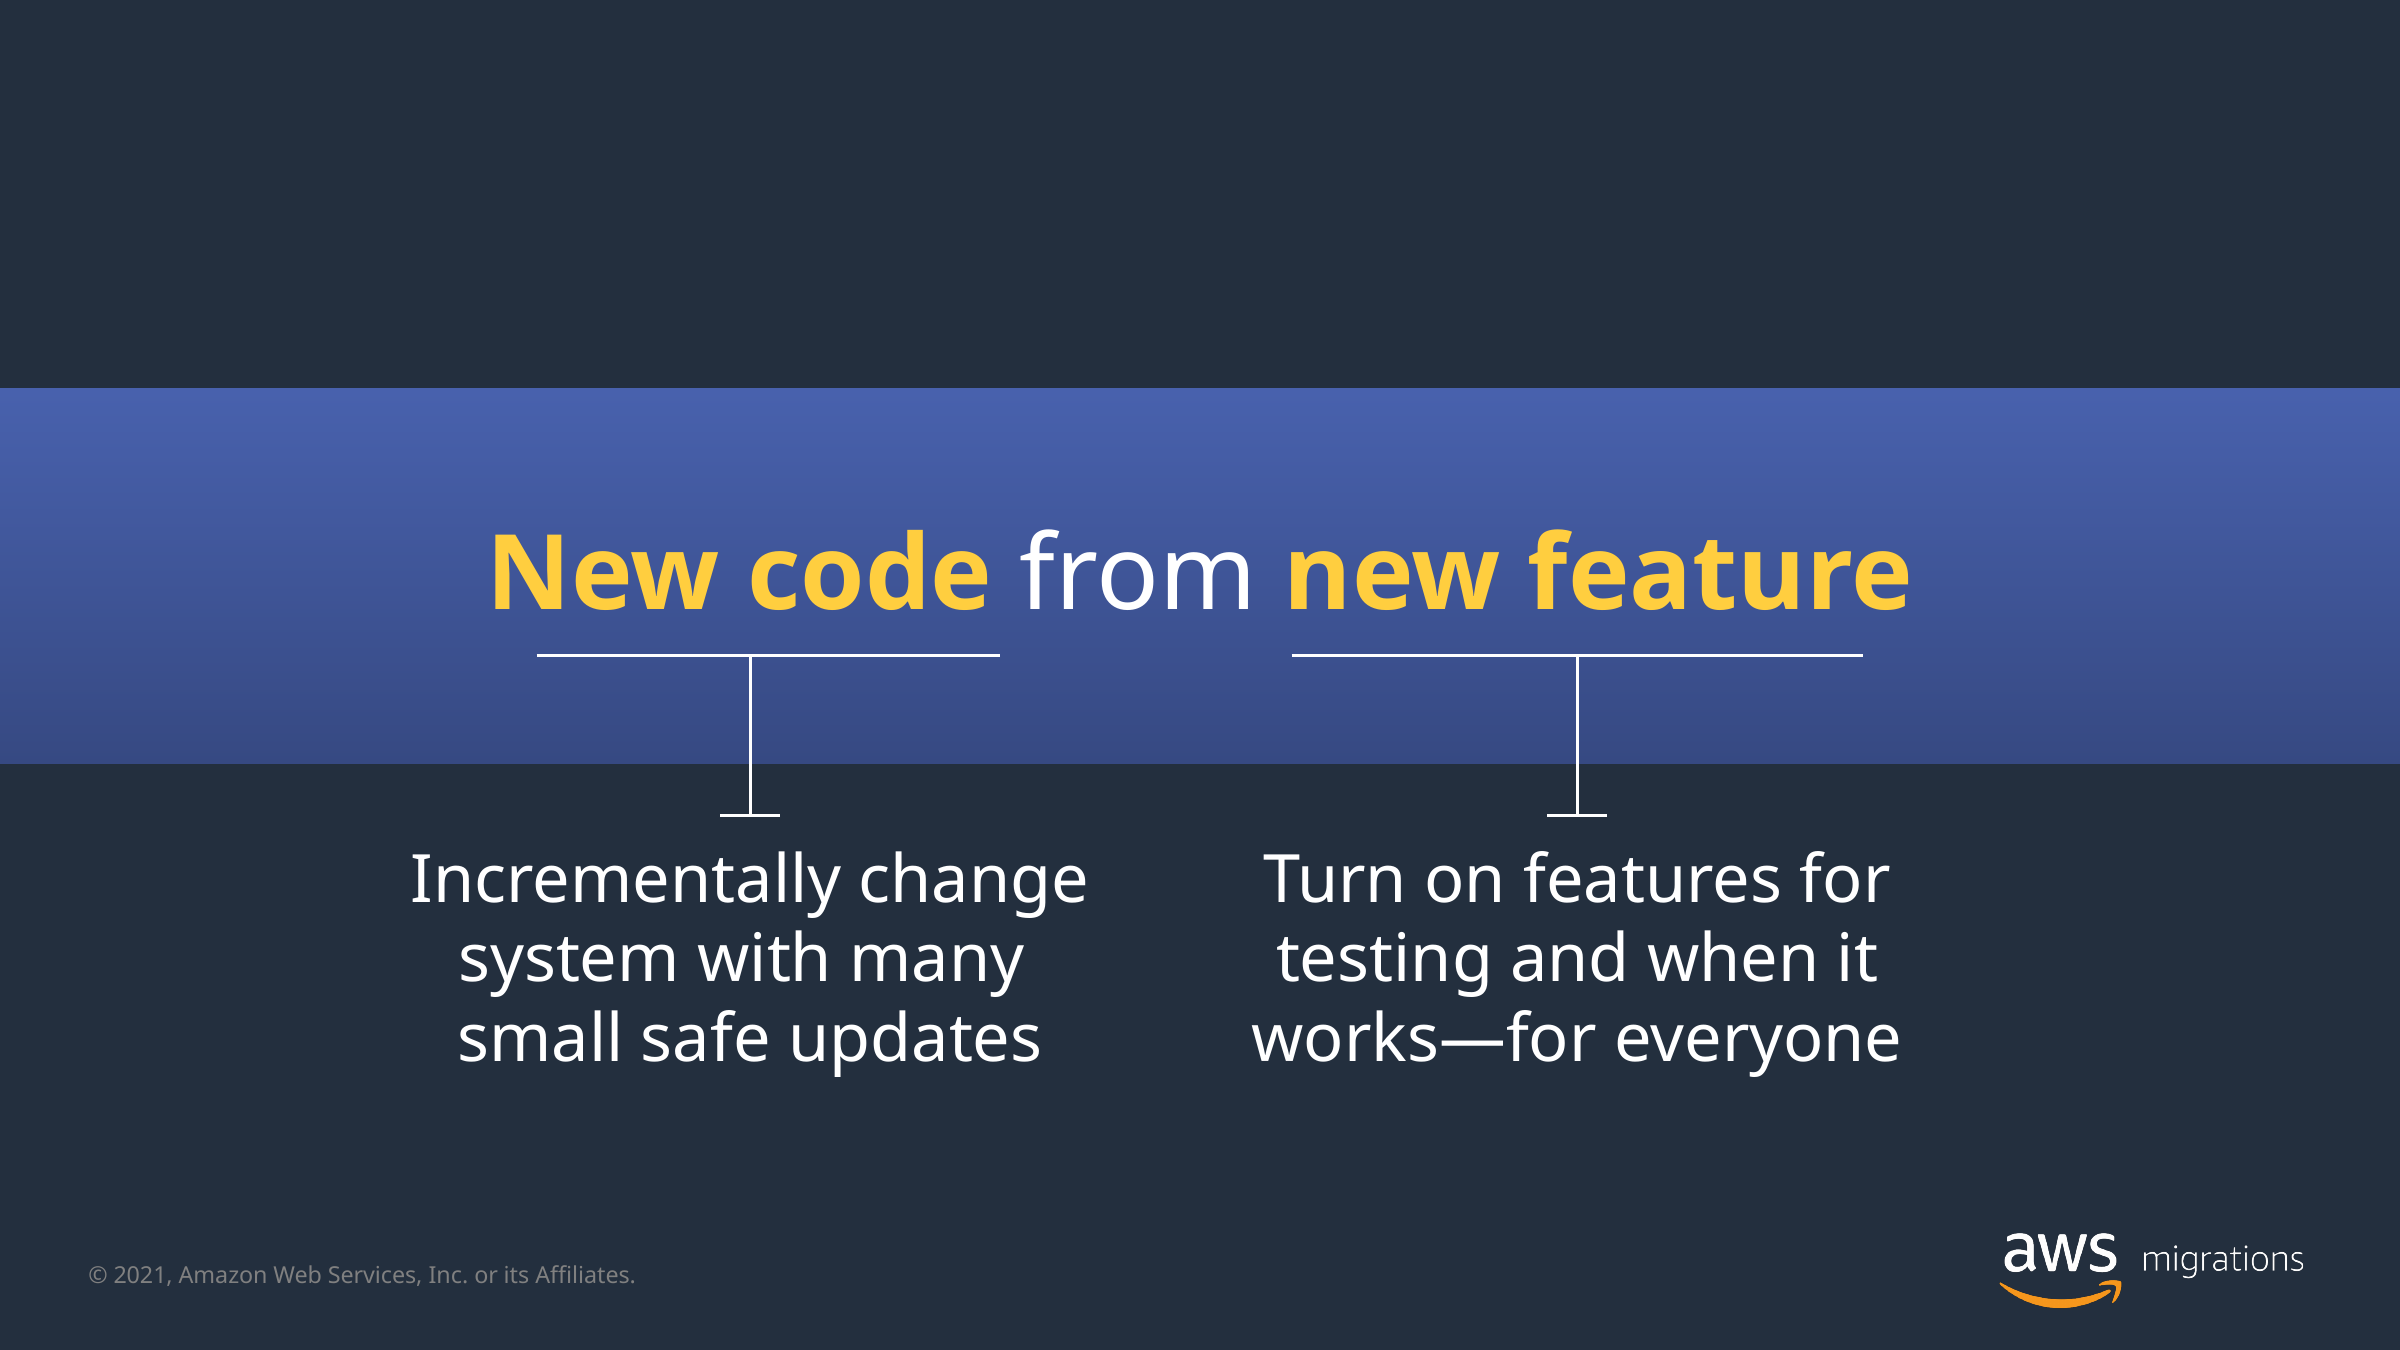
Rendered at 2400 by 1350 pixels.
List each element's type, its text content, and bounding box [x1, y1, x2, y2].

text_box [0, 388, 2400, 764]
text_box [720, 655, 781, 816]
text_box Incrementally change system with many small safe updates [288, 823, 1212, 1082]
text_box Turn on features for testing and when it works—for everyone [1224, 823, 1930, 1082]
text_box New code from new feature [174, 519, 2226, 633]
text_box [1547, 655, 1608, 816]
